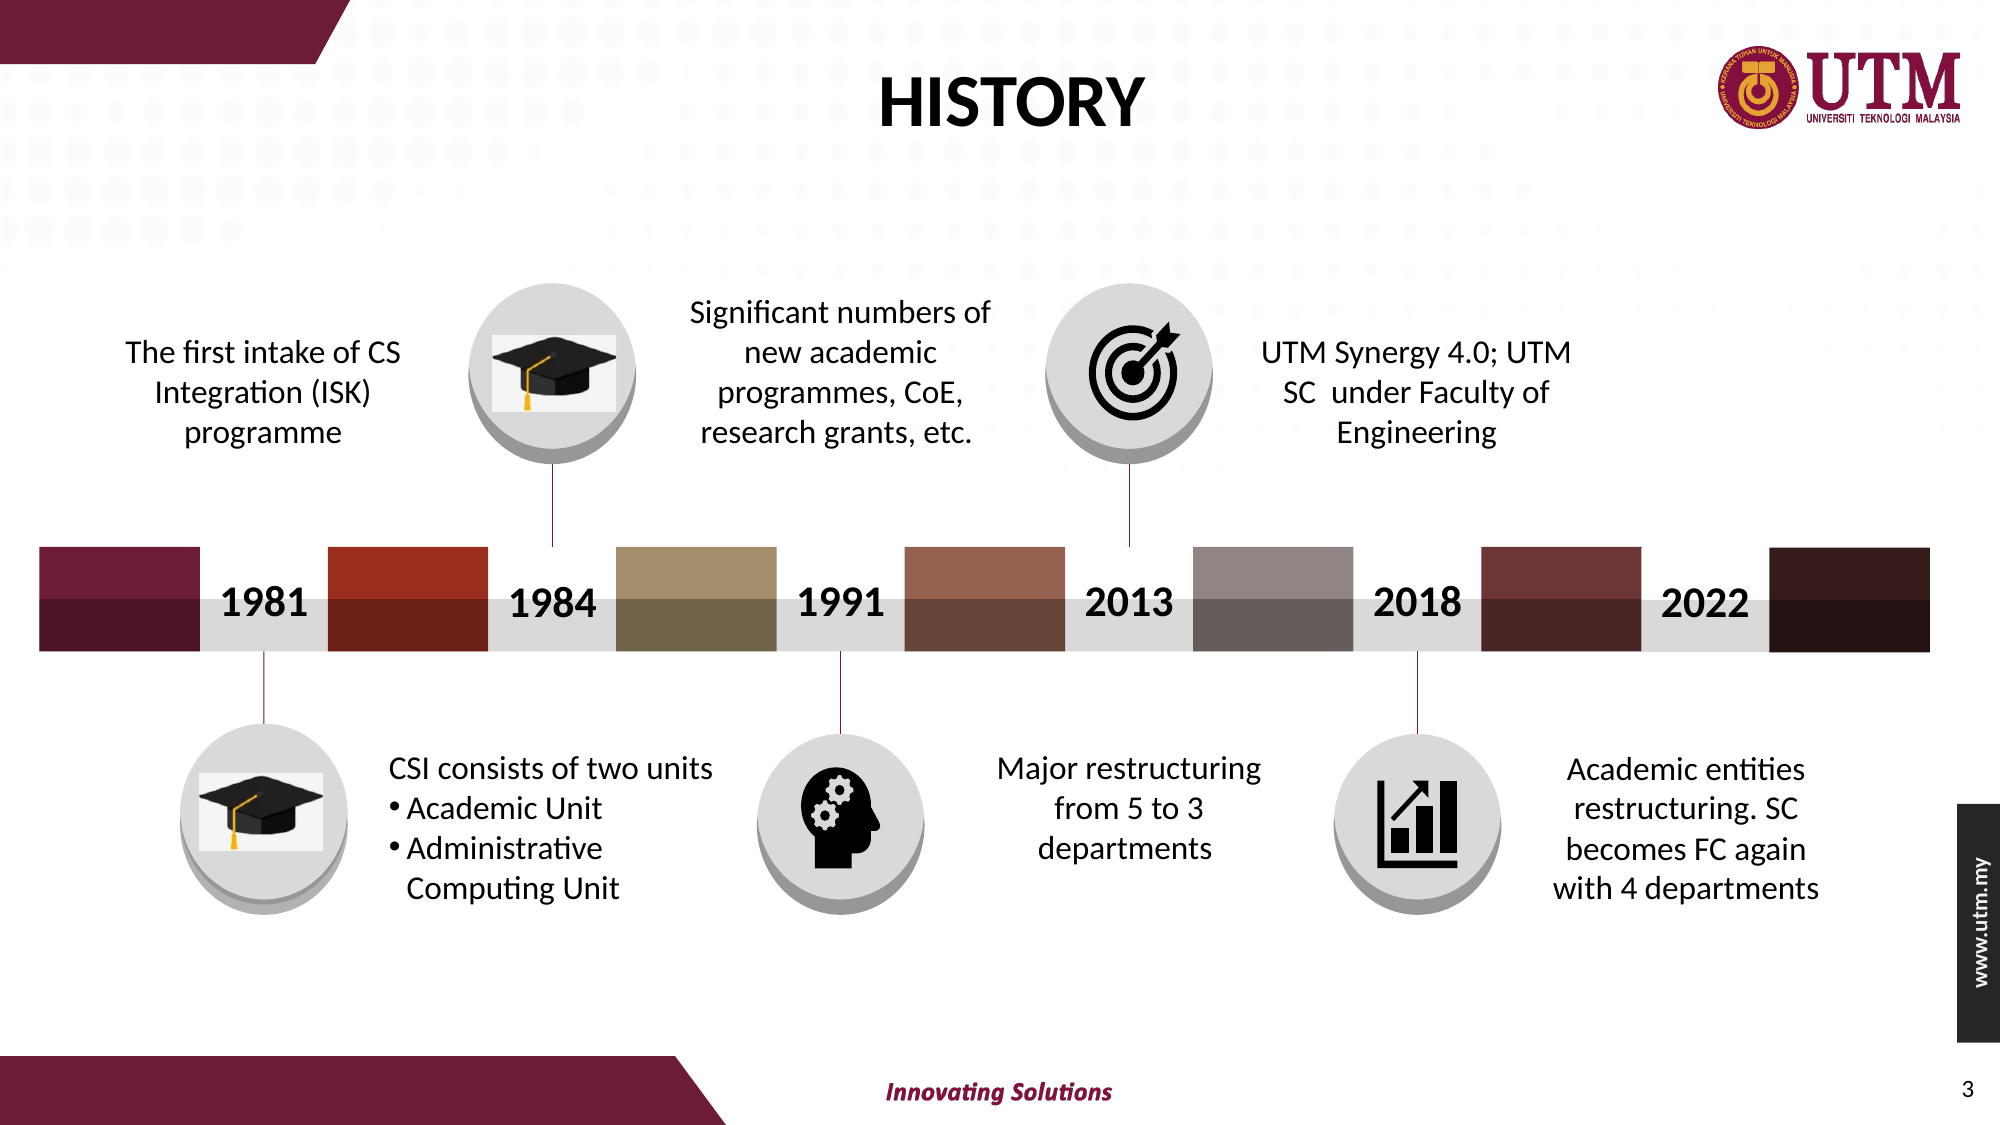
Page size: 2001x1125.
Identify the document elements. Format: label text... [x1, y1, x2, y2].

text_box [39, 277, 1930, 920]
picture [1, 0, 1982, 511]
slide_number 3 [1946, 1057, 1983, 1118]
text_box HISTORY [862, 43, 1161, 149]
picture [838, 1081, 1159, 1106]
